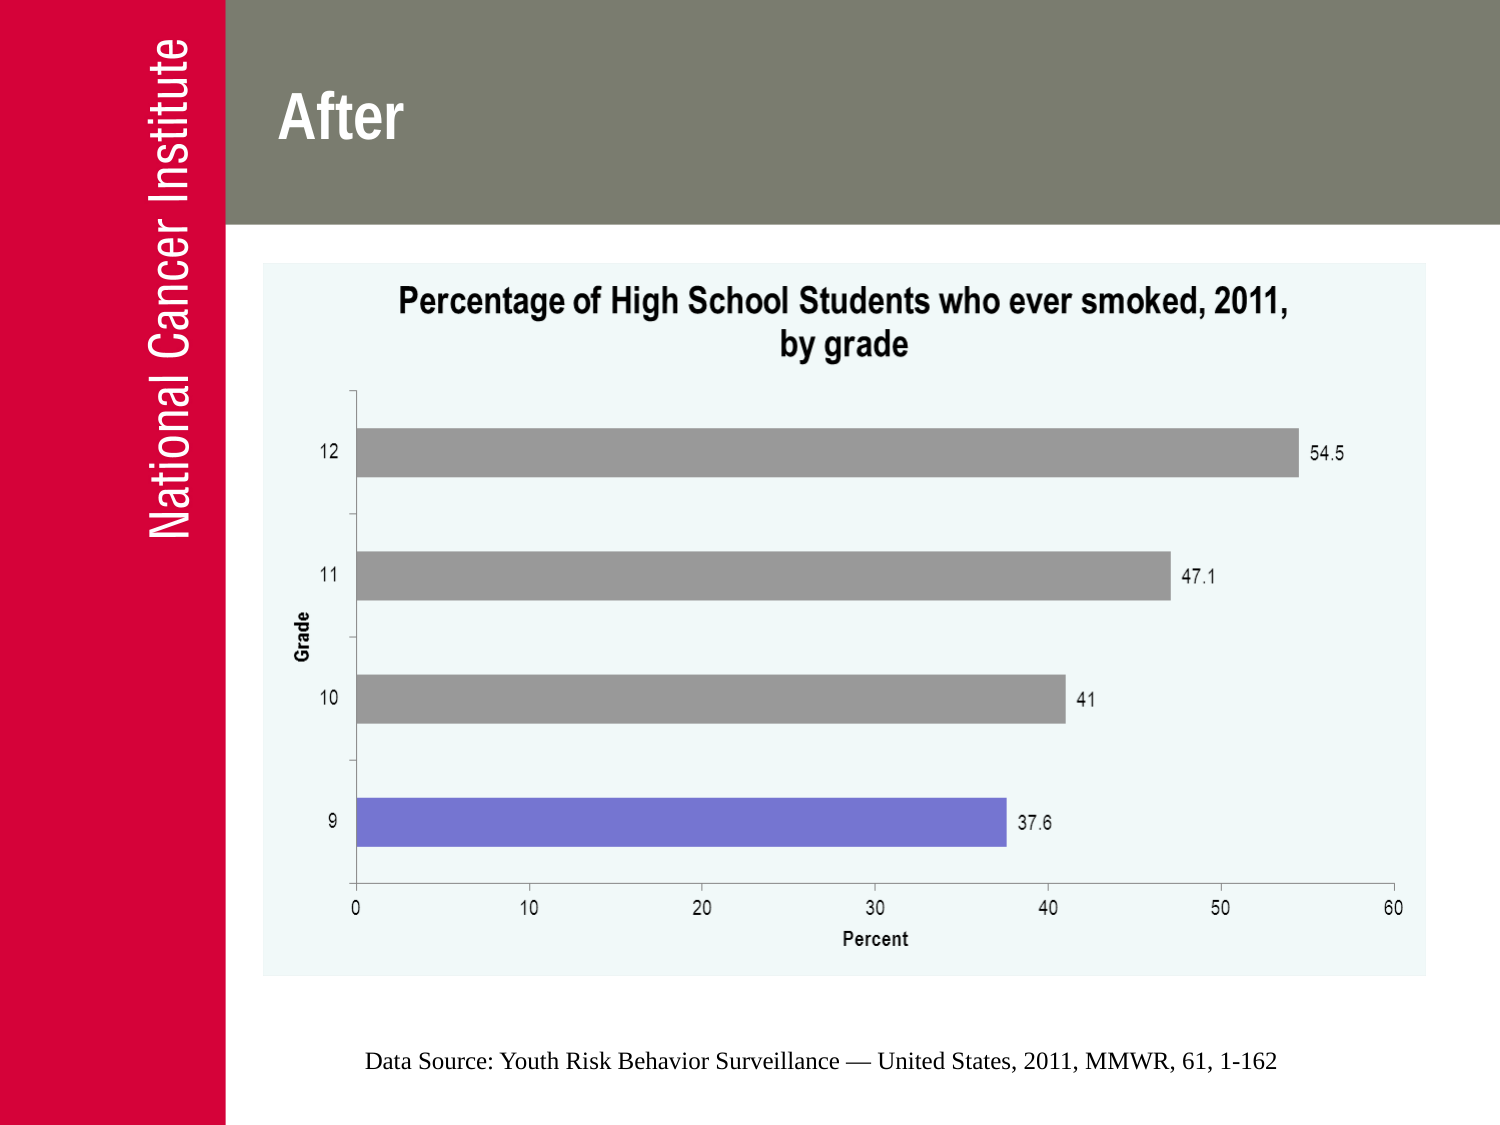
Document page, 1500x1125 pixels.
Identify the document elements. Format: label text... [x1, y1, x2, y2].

picture [0, 0, 1500, 1125]
text_box Data Source: Youth Risk Behavior Surveillance — United States, 2011, MMWR, 61, 1-162 [349, 1037, 1313, 1083]
title After [262, 18, 1463, 207]
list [253, 253, 1434, 984]
